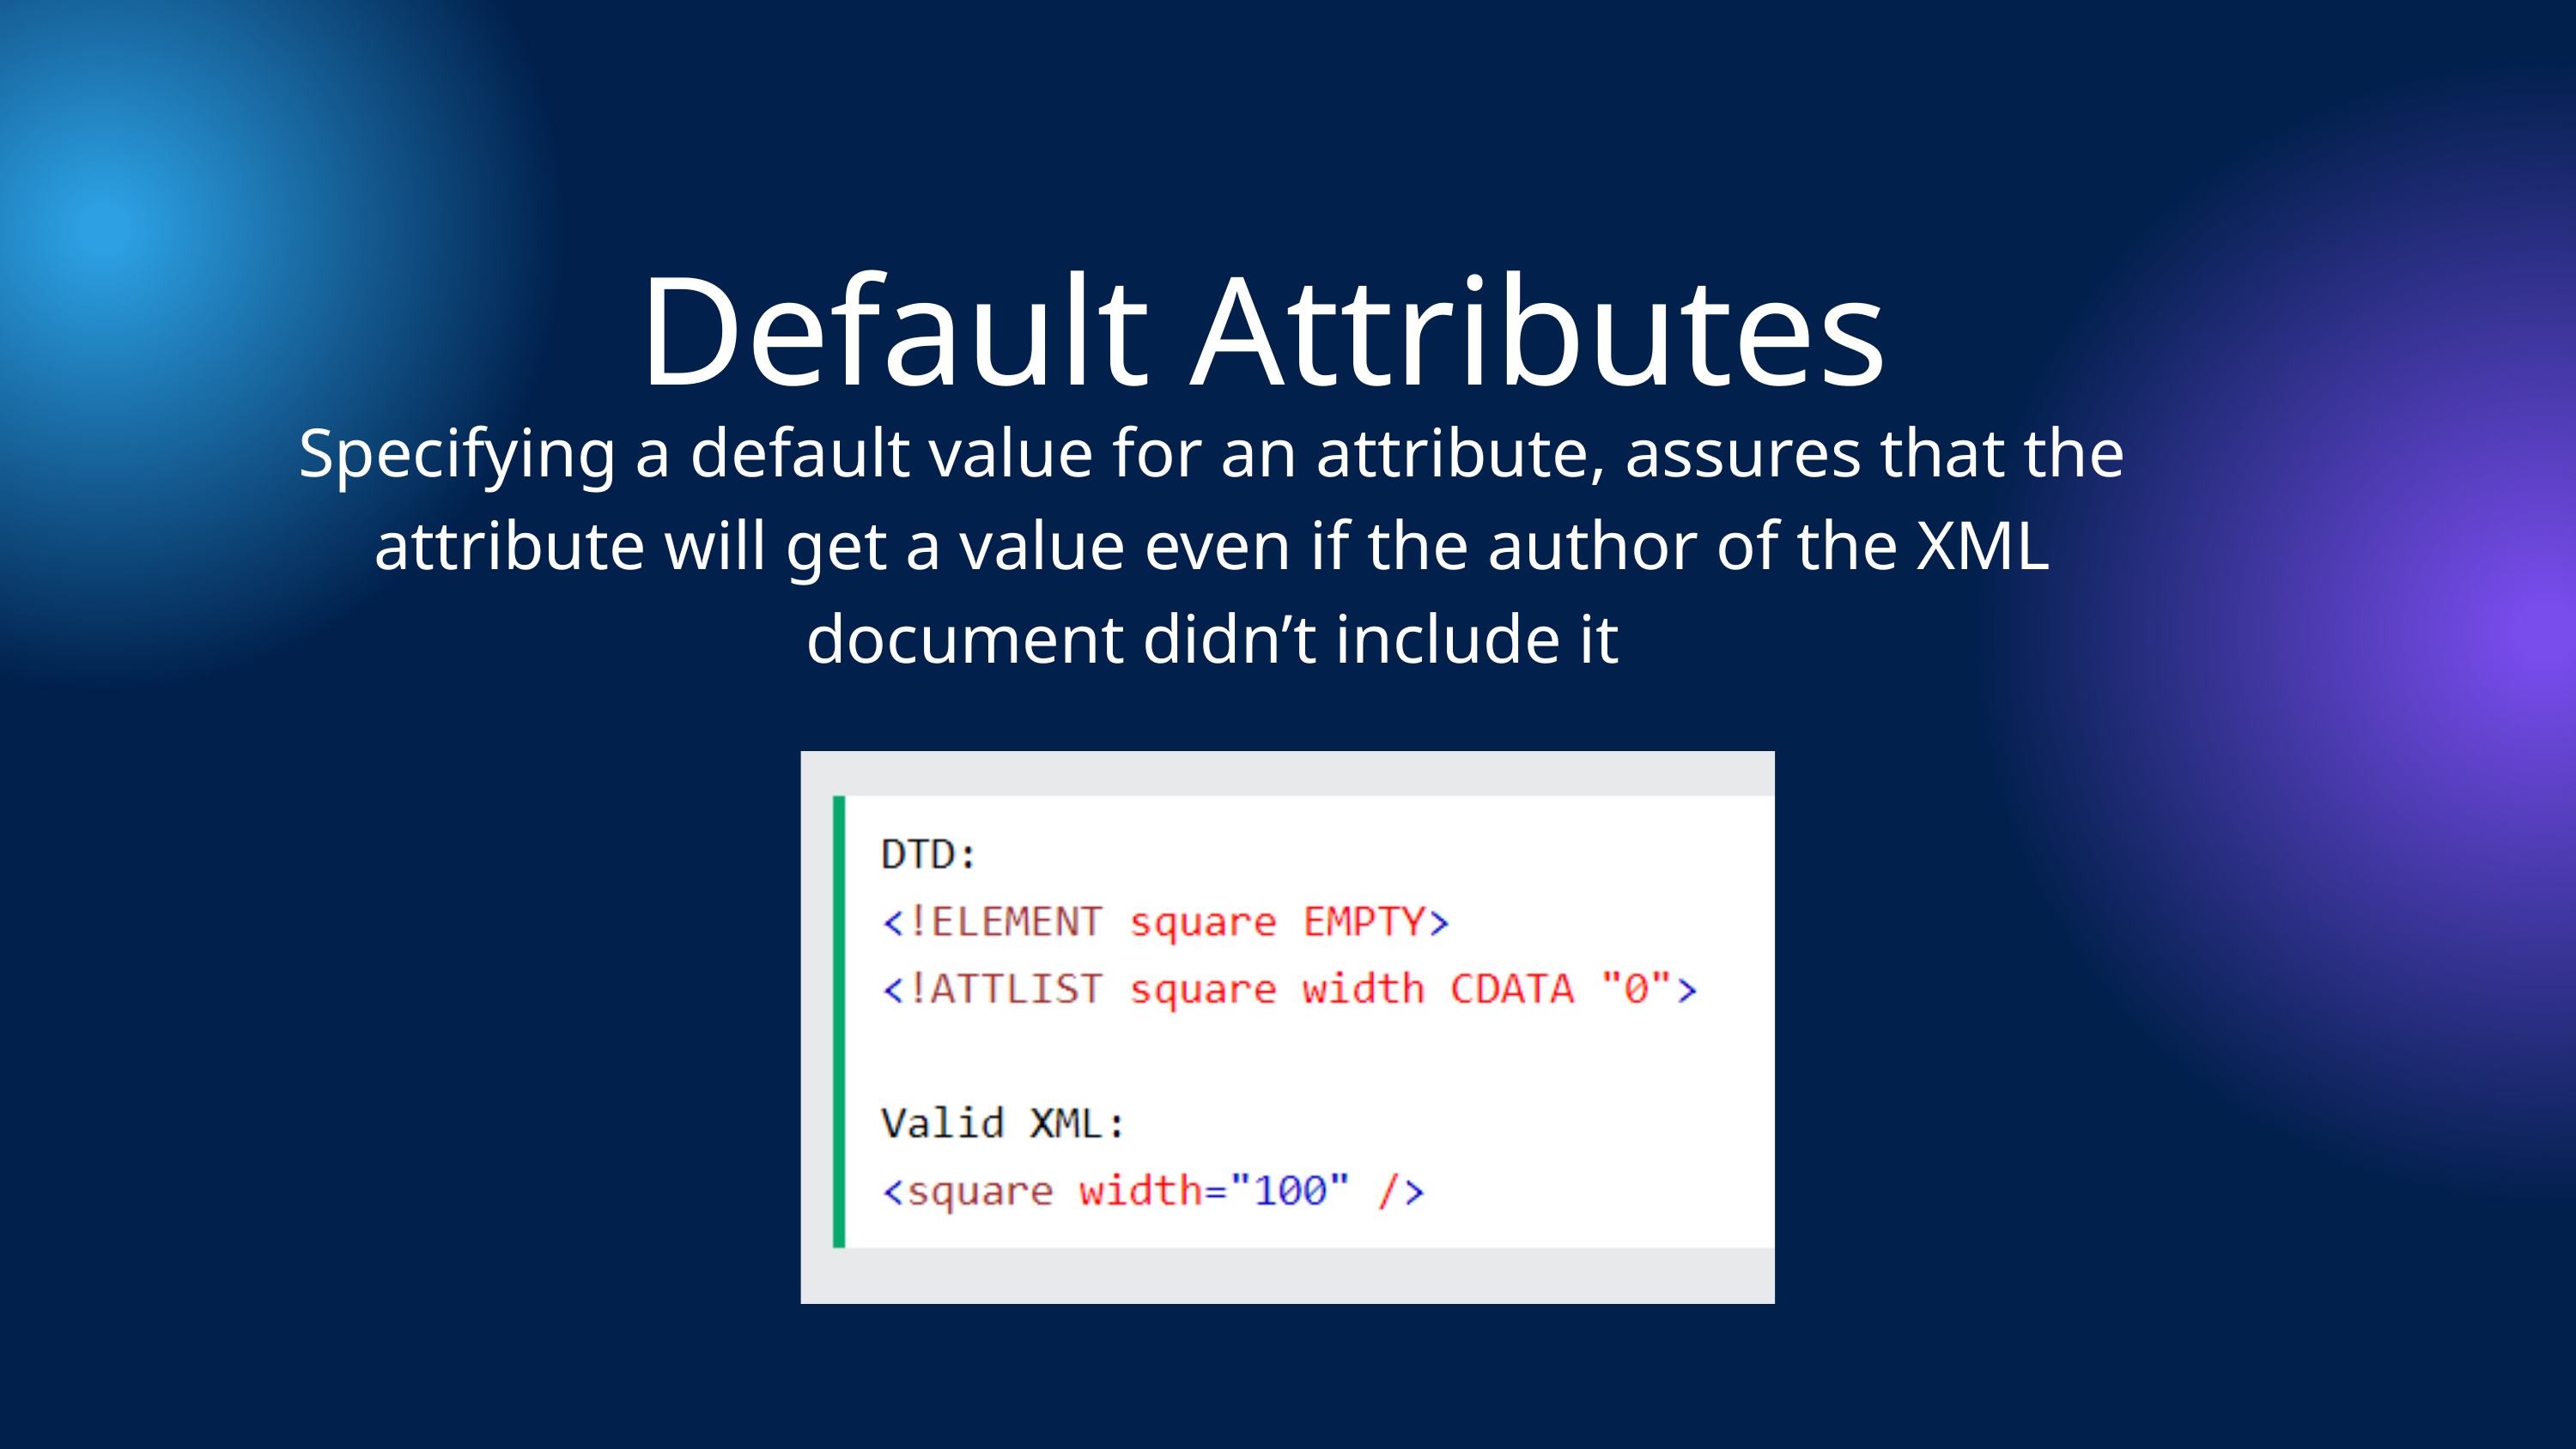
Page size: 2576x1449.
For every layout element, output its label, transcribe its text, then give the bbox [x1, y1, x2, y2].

text_box [1912, 0, 2576, 1267]
text_box [800, 751, 1776, 1304]
text_box [0, 0, 615, 740]
text_box Specifying a default value for an attribute, assures that the attribute will get a value even if the author of the XML document didn’t include it [262, 415, 2166, 676]
text_box Default Attributes [215, 204, 2311, 415]
